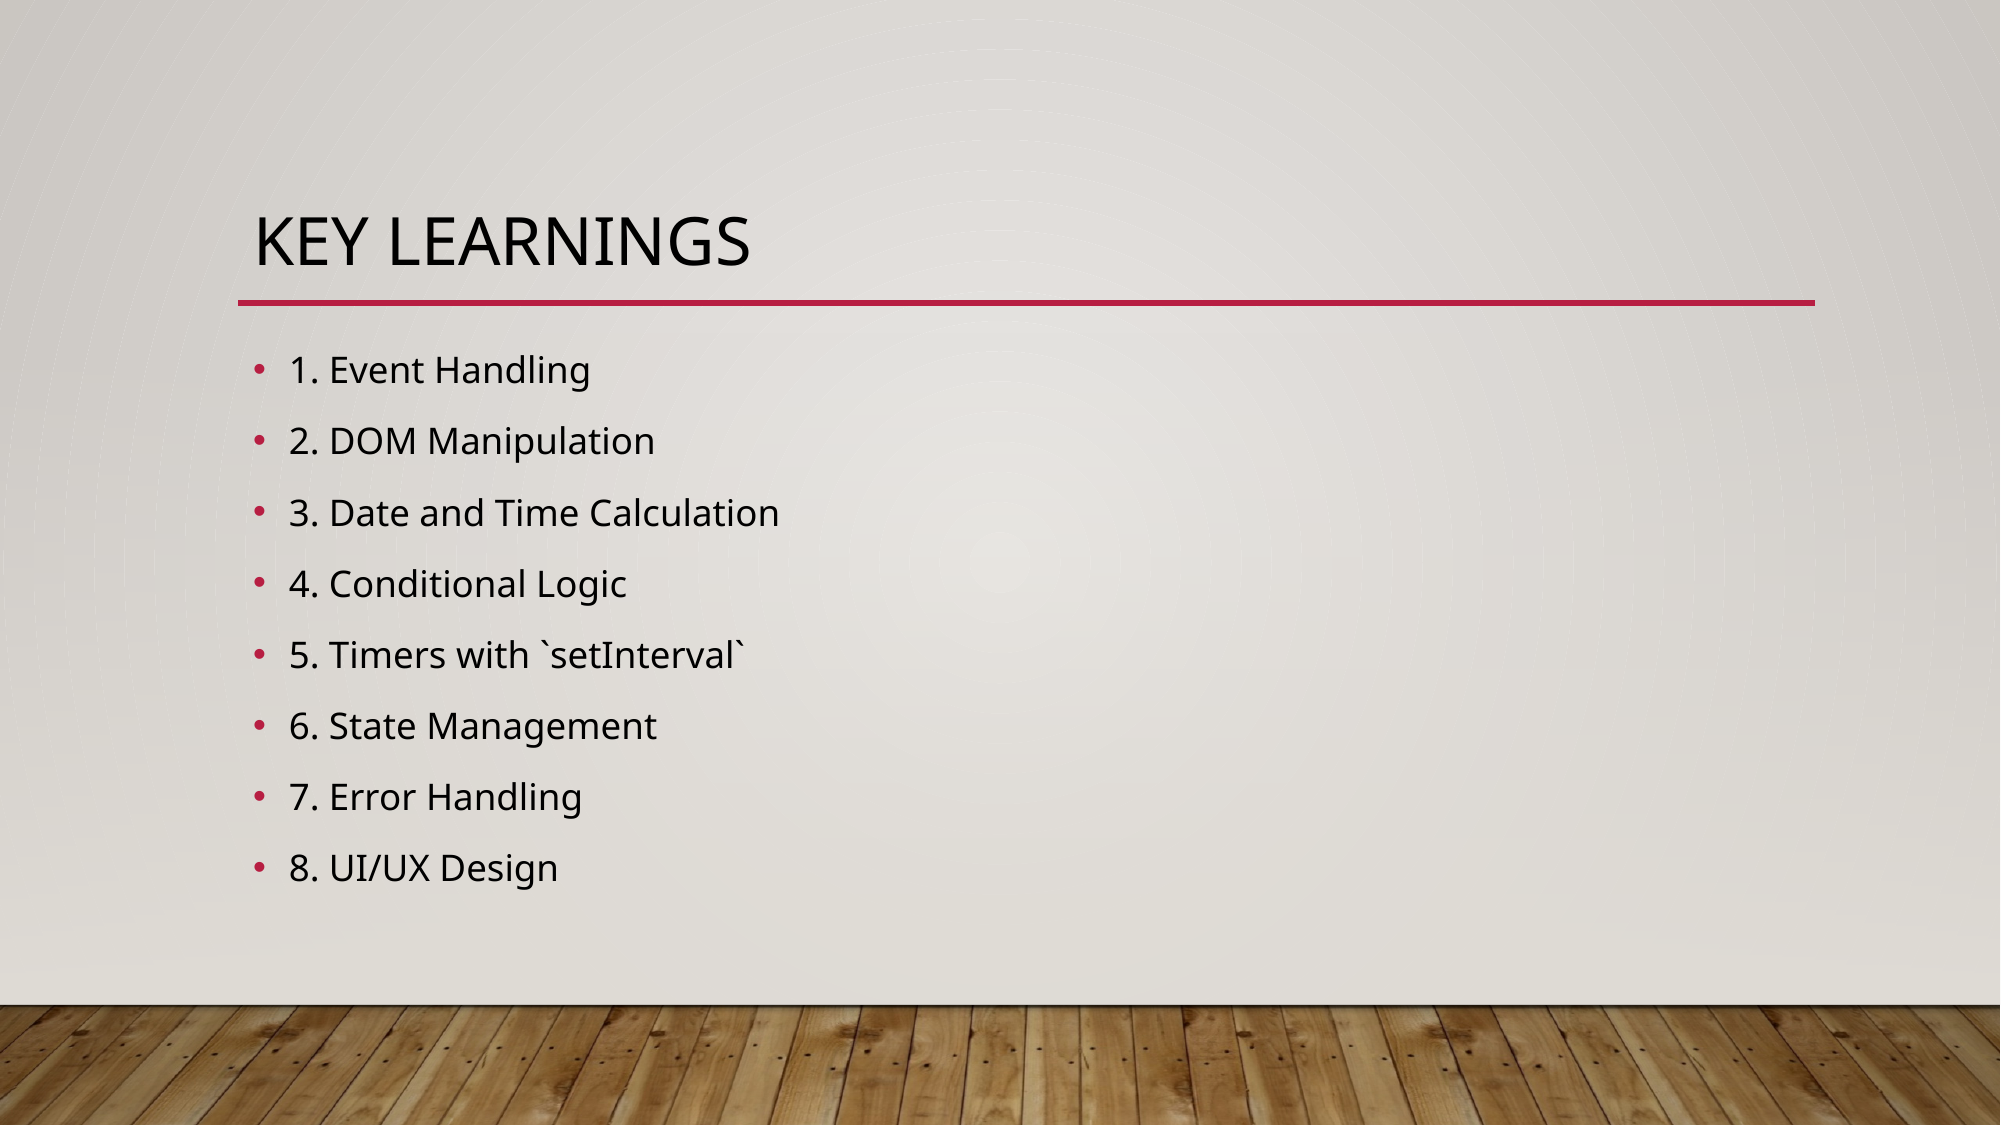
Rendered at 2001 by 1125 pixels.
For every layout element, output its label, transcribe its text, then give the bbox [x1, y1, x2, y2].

title KEY lEARNINGS [238, 200, 1814, 330]
list 1. Event Handling 2. DOM Manipulation 3. Date and Time Calculation 4. Conditional Logic 5. Timers with `setInterval` 6. State Management 7. Error Handling 8. UI/UX Design [238, 330, 1814, 897]
picture [0, 1005, 2000, 1125]
